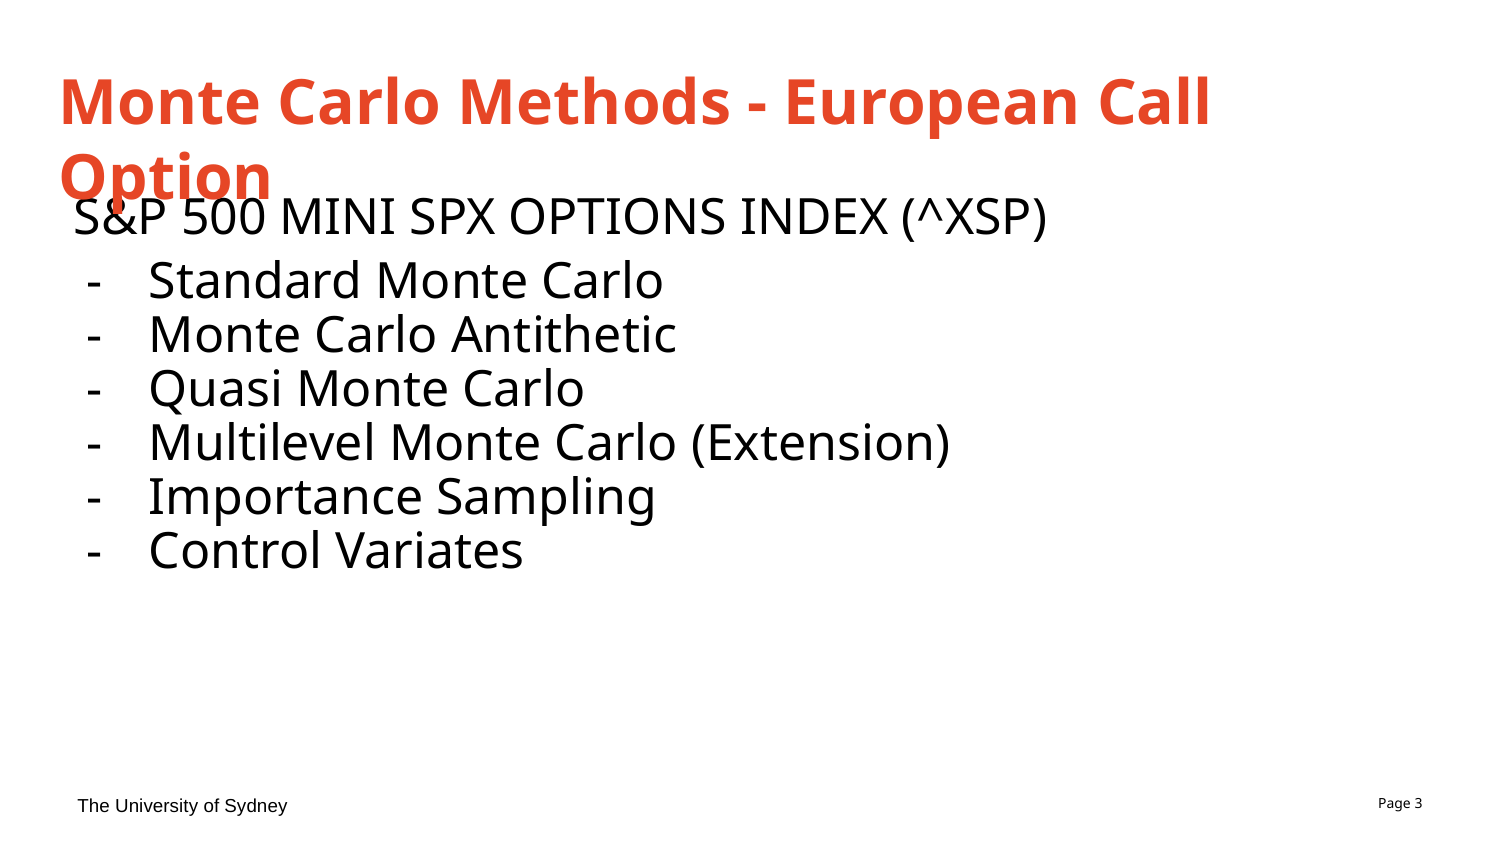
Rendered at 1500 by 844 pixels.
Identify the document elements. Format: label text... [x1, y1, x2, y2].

title Monte Carlo Methods - European Call Option [58, 61, 1442, 142]
list S&P 500 MINI SPX OPTIONS INDEX (^XSP) Standard Monte Carlo Monte Carlo Antithetic Quasi Monte Carlo Multilevel Monte Carlo (Extension) Importance Sampling Control Variates [58, 183, 1425, 771]
